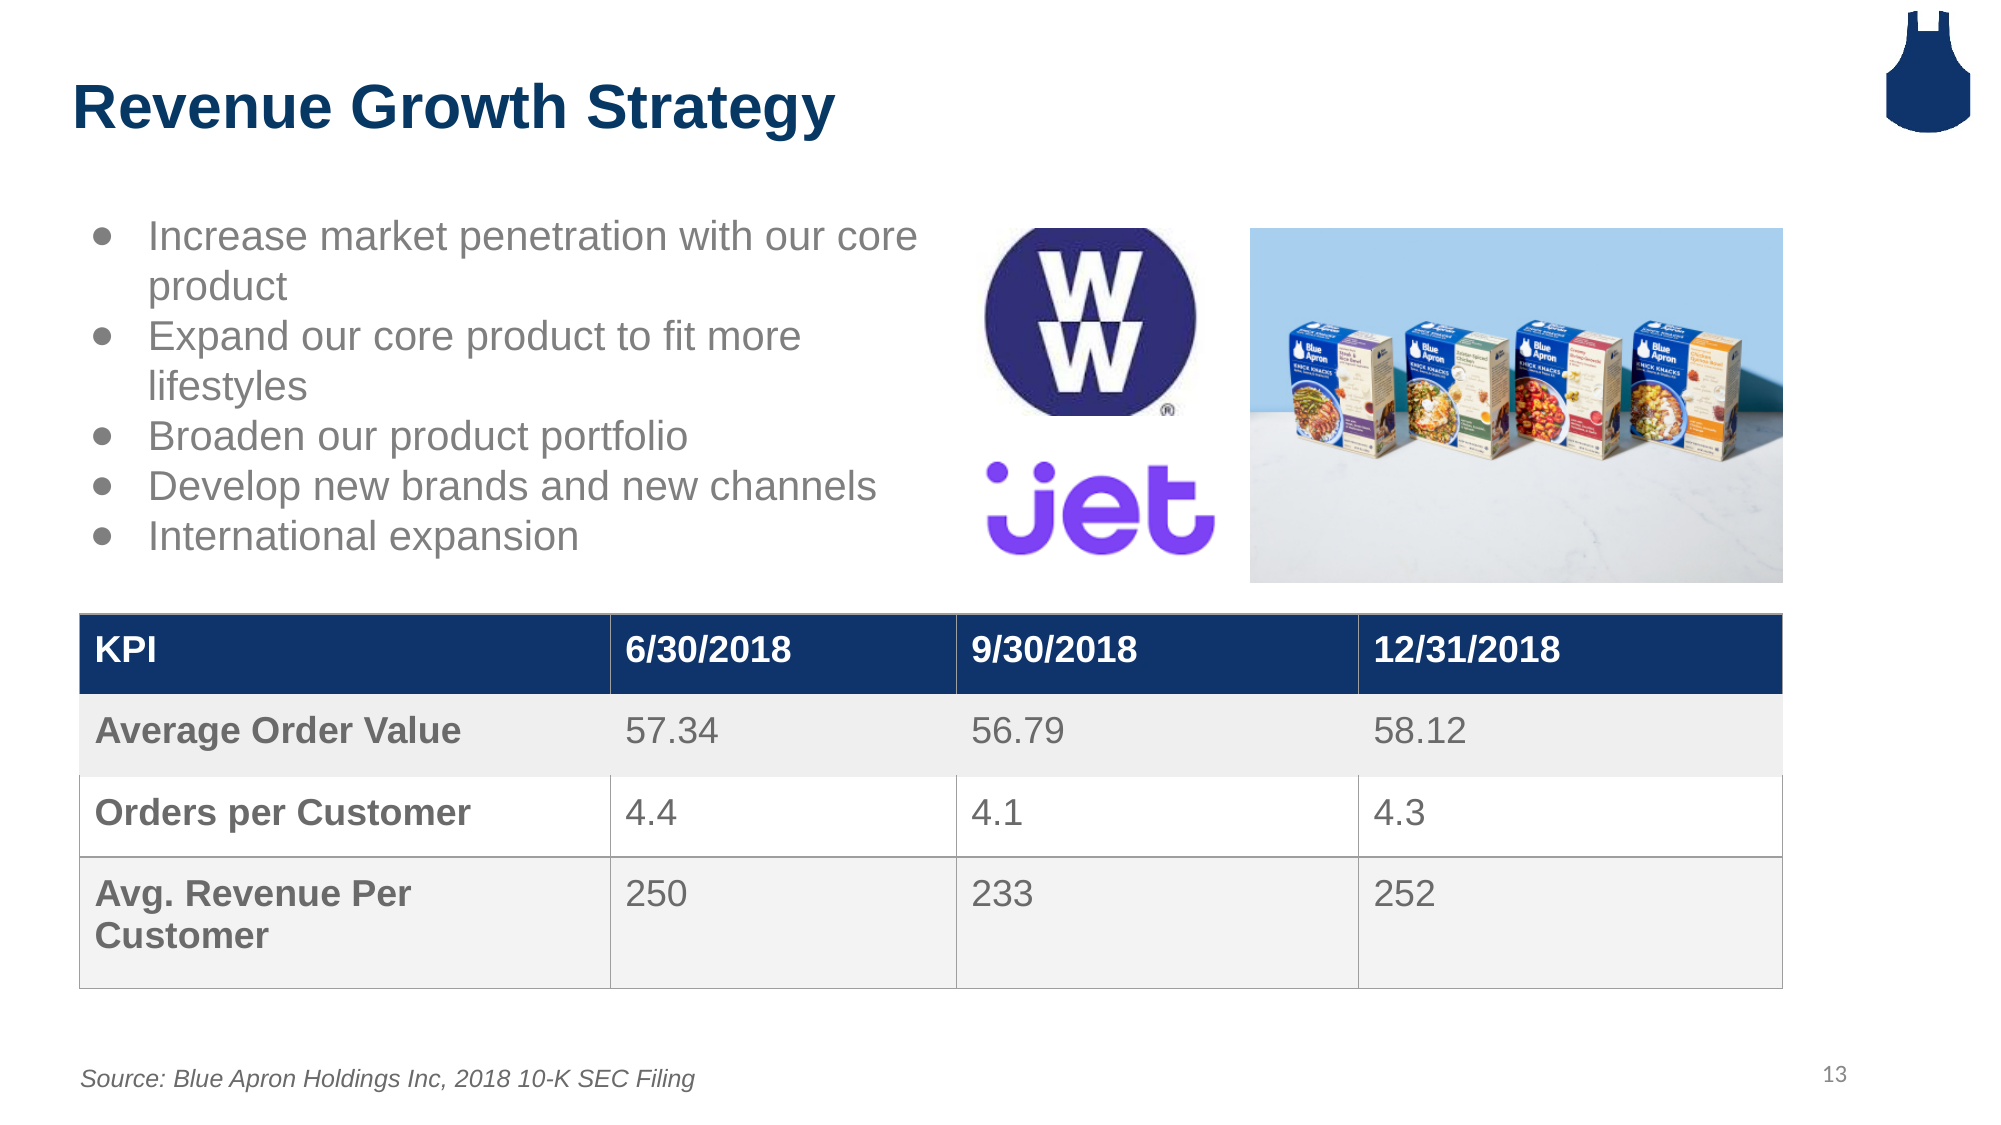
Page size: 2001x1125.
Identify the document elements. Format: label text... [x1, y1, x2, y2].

table_cell 4.4 [611, 777, 956, 856]
table_cell 57.34 [611, 696, 956, 775]
picture [1250, 227, 1784, 583]
table_cell Avg. Revenue Per Customer [80, 858, 610, 988]
table_cell Orders per Customer [80, 777, 610, 856]
table_cell 4.1 [957, 777, 1358, 856]
table_cell 56.79 [957, 696, 1358, 775]
list Increase market penetration with our core product Expand our core product to fit more lifestyles Broaden our product portfolio Develop new brands and new channels International expansion [57, 201, 965, 556]
table_cell 233 [957, 858, 1358, 988]
table_cell 252 [1359, 858, 1782, 988]
table_header 12/31/2018 [1359, 615, 1782, 694]
table_cell 4.3 [1359, 777, 1782, 856]
table_cell Average Order Value [80, 696, 610, 775]
table_header KPI [80, 615, 610, 694]
picture [944, 227, 1237, 605]
table_header 9/30/2018 [957, 615, 1358, 694]
table_header 6/30/2018 [611, 615, 956, 694]
title Revenue Growth Strategy [57, 0, 1783, 218]
table_cell 250 [611, 858, 956, 988]
picture [1856, 0, 2000, 144]
text_box Source: Blue Apron Holdings Inc, 2018 10-K SEC Filing [57, 1047, 1286, 1125]
table_cell 58.12 [1359, 696, 1782, 775]
slide_number 13 [1412, 1042, 1863, 1103]
